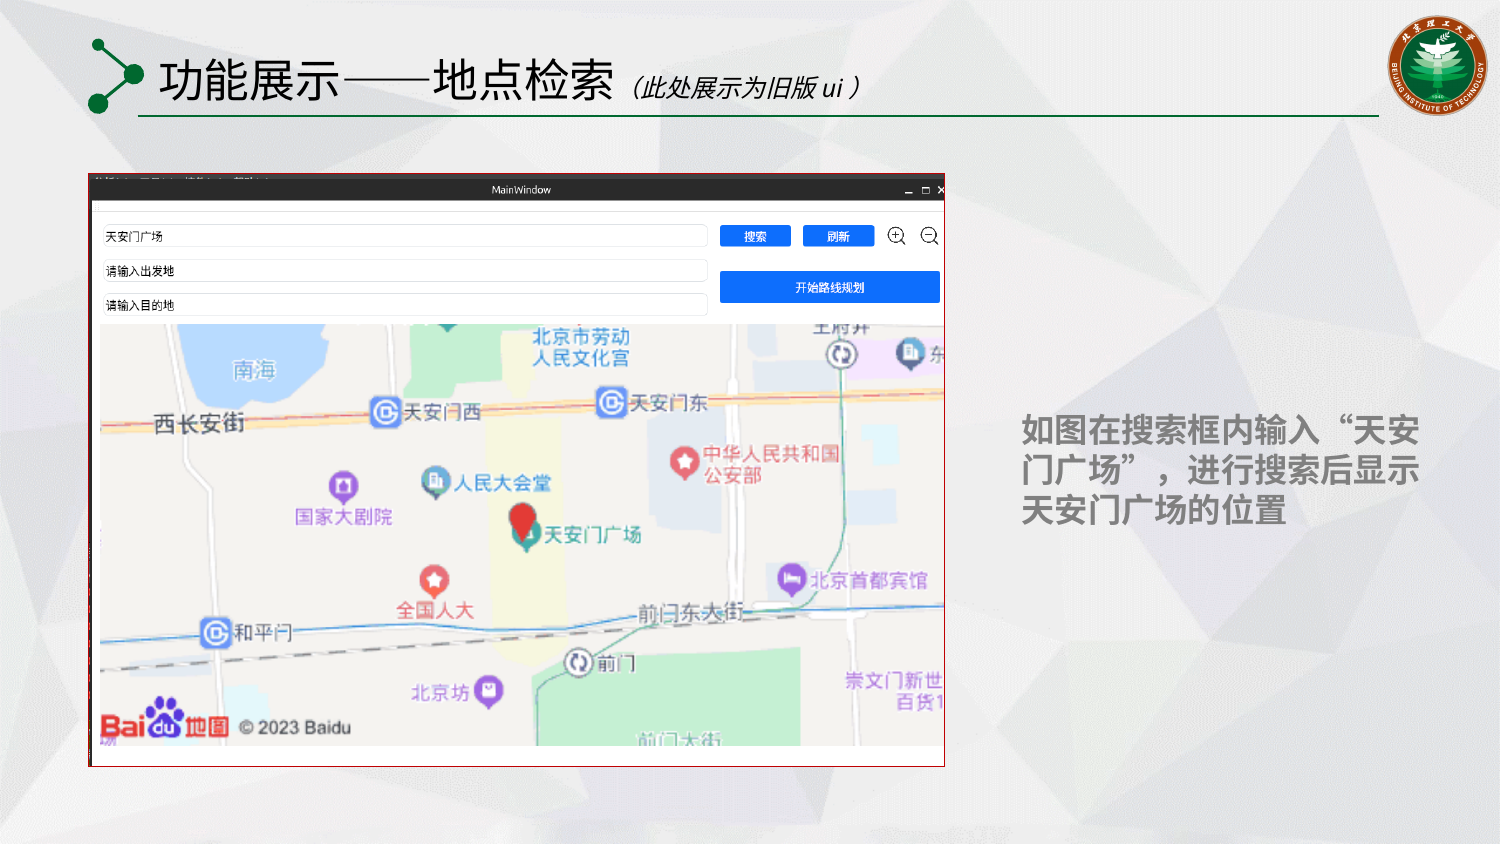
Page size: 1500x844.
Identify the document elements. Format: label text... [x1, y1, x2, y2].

text_box 功能展示——地点检索（此处展示为旧版ui） [128, 46, 904, 113]
picture [0, 0, 1500, 844]
text_box 如图在搜索框内输入“天安门广场”，进行搜索后显示天安门广场的位置 [1021, 409, 1436, 530]
